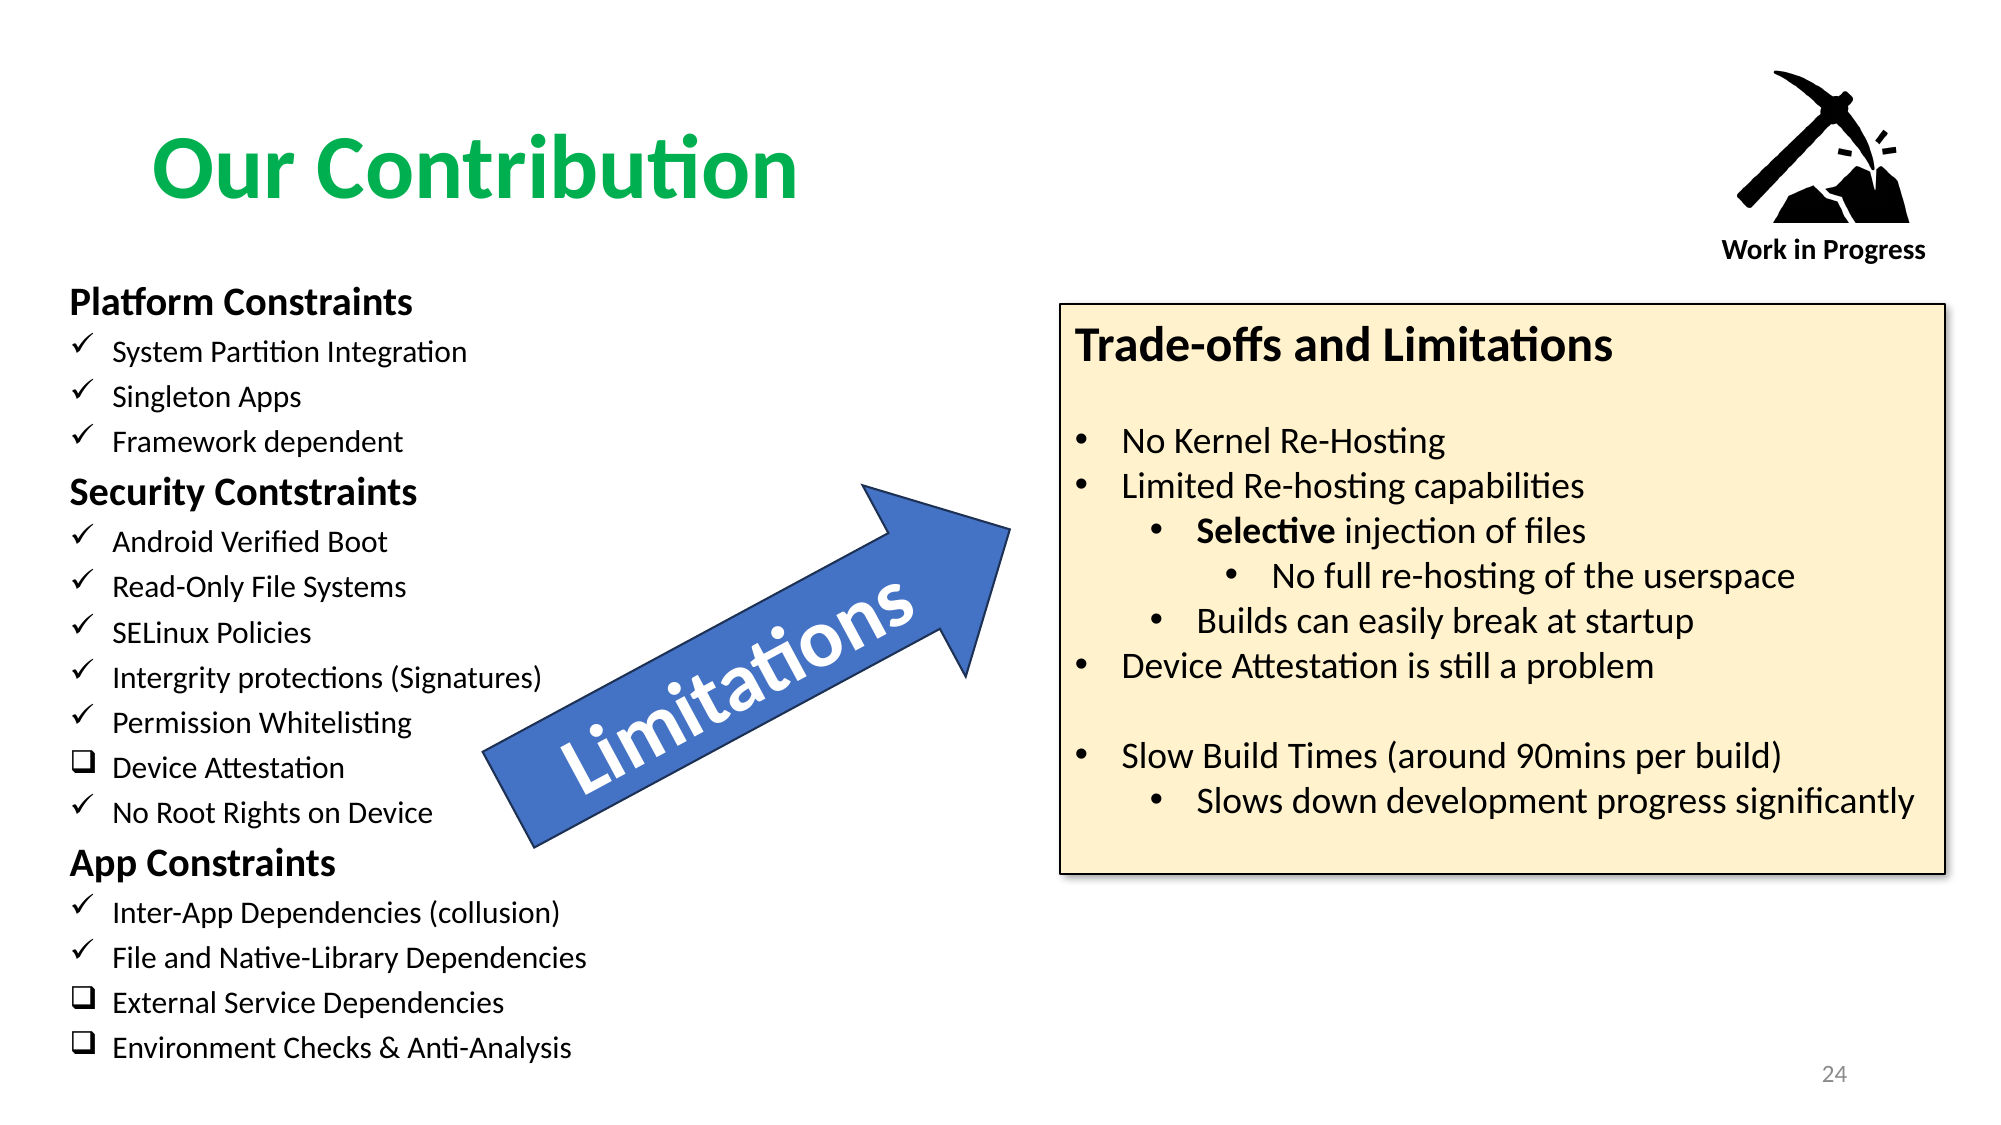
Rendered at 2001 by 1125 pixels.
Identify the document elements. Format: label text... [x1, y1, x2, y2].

text_box Trade-offs and Limitations No Kernel Re-Hosting Limited Re-hosting capabilities Selective injection of files No full re-hosting of the userspace Builds can easily break at startup Device Attestation is still a problem Slow Build Times (around 90mins per build) Slows down development progress significantly [1060, 303, 1946, 874]
title Our Contribution [137, 59, 1863, 278]
picture [1733, 55, 1915, 238]
slide_number 25 [1412, 1042, 1863, 1103]
text_box Limitations [481, 483, 1012, 849]
list Platform Constraints System Partition Integration Singleton Apps Framework dependent Security Contstraints Android Verified Boot Read-Only File Systems SELinux Policies Intergrity protections (Signatures) Permission Whitelisting Device Attestation No Root Rights on Device App Constraints Inter-App Dependencies (collusion) File and Native-Library Dependencies External Service Dependencies Environment Checks & Anti-Analysis [54, 273, 679, 1077]
text_box Work in Progress [1706, 222, 1942, 273]
